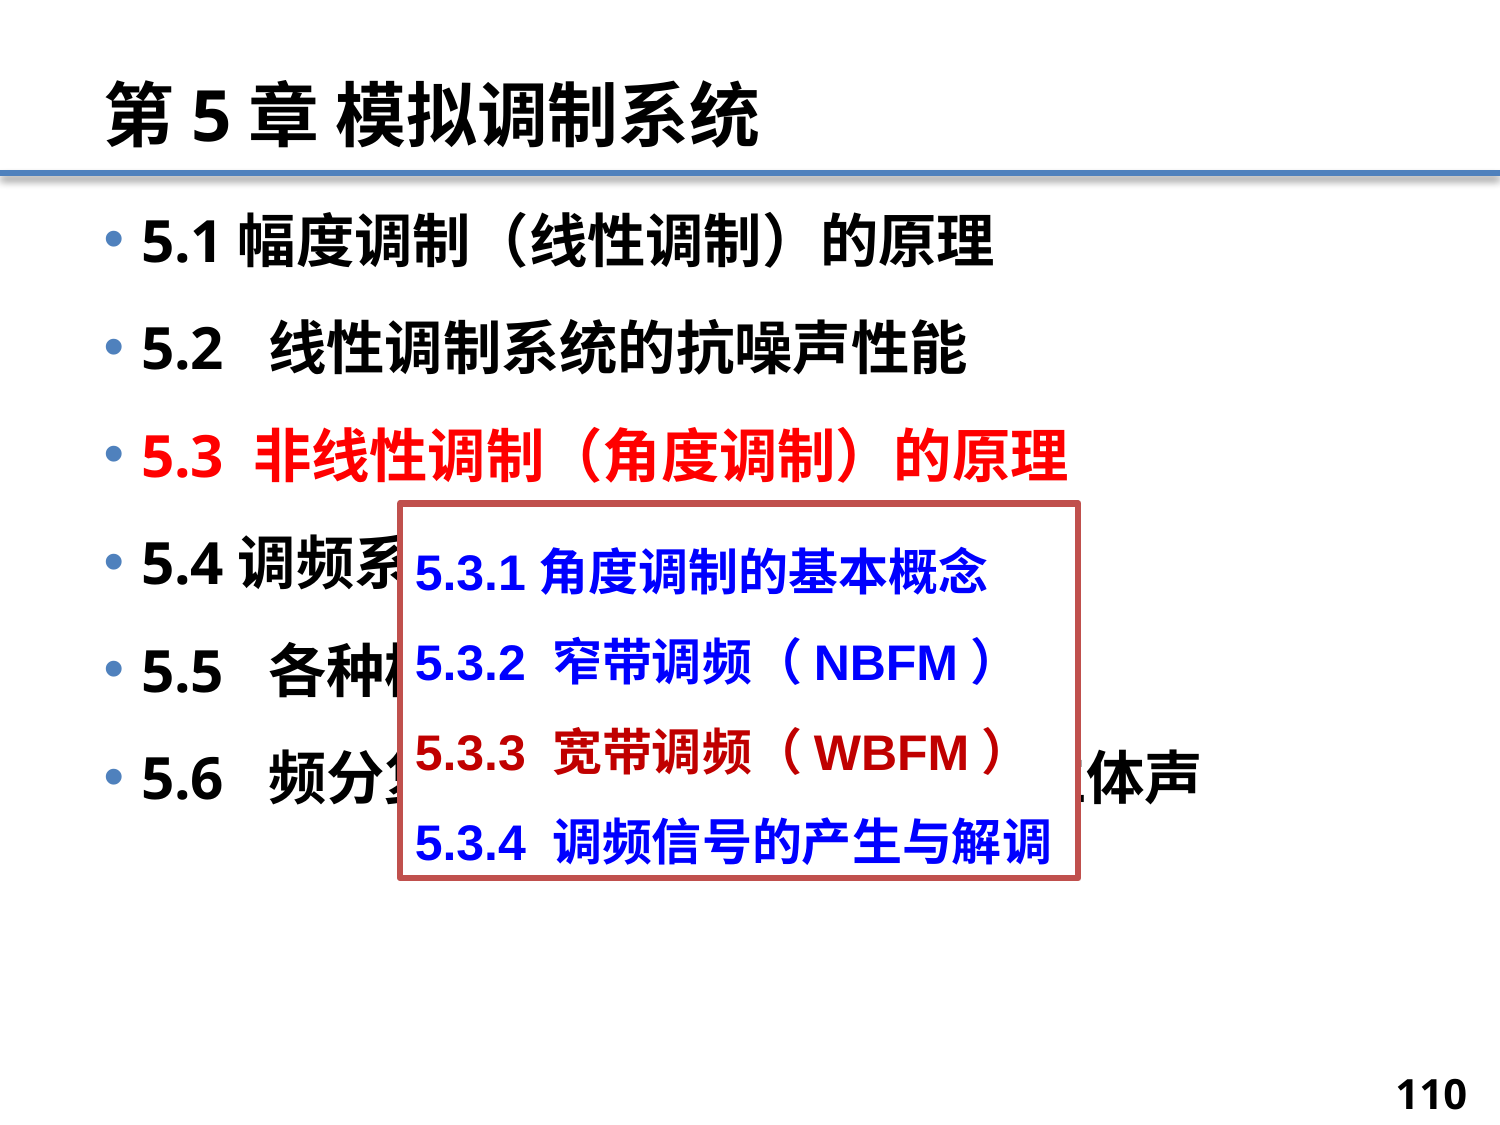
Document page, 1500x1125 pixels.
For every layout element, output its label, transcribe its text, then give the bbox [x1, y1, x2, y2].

list 5.1幅度调制（线性调制）的原理 5.2 线性调制系统的抗噪声性能 5.3 非线性调制（角度调制）的原理 5.4调频系统的抗噪声性能 5.5 各种模拟调制系统的比较 5.6 频分复用(FDM)和调频(FM)立体声 [88, 196, 1412, 1024]
slide_number 110 [1379, 1075, 1483, 1118]
title 第5章 模拟调制系统 [88, 30, 1412, 164]
text_box 5.3.1角度调制的基本概念 5.3.2 窄带调频（NBFM） 5.3.3 宽带调频（WBFM） 5.3.4 调频信号的产生与解调 [397, 500, 1081, 881]
